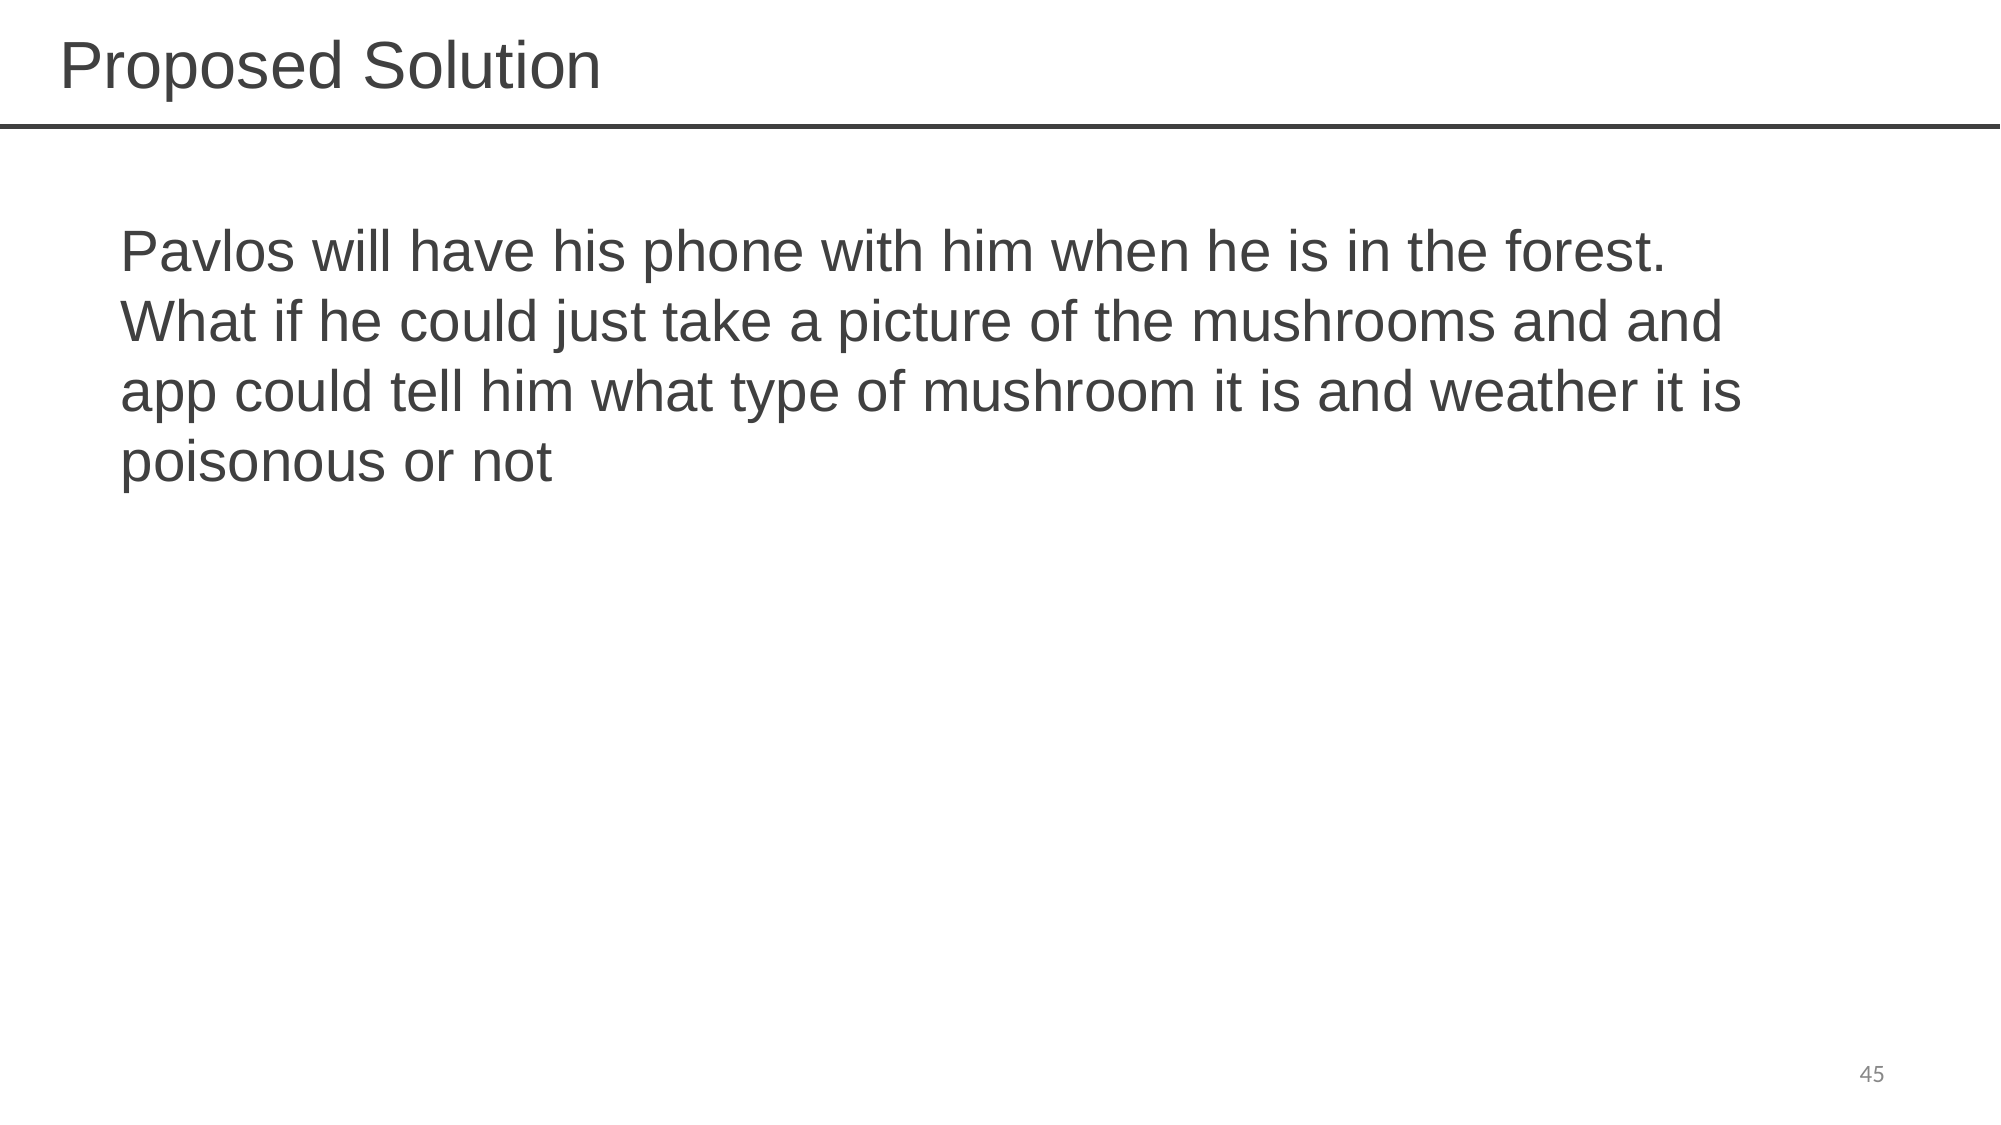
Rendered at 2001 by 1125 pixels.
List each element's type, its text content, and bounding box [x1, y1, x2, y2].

list Pavlos will have his phone with him when he is in the forest. What if he could just take a picture of the mushrooms and and app could tell him what type of mushroom it is and weather it is poisonous or not [105, 205, 1831, 920]
slide_number 45 [1433, 1042, 1900, 1103]
title Proposed Solution [44, 14, 1813, 127]
